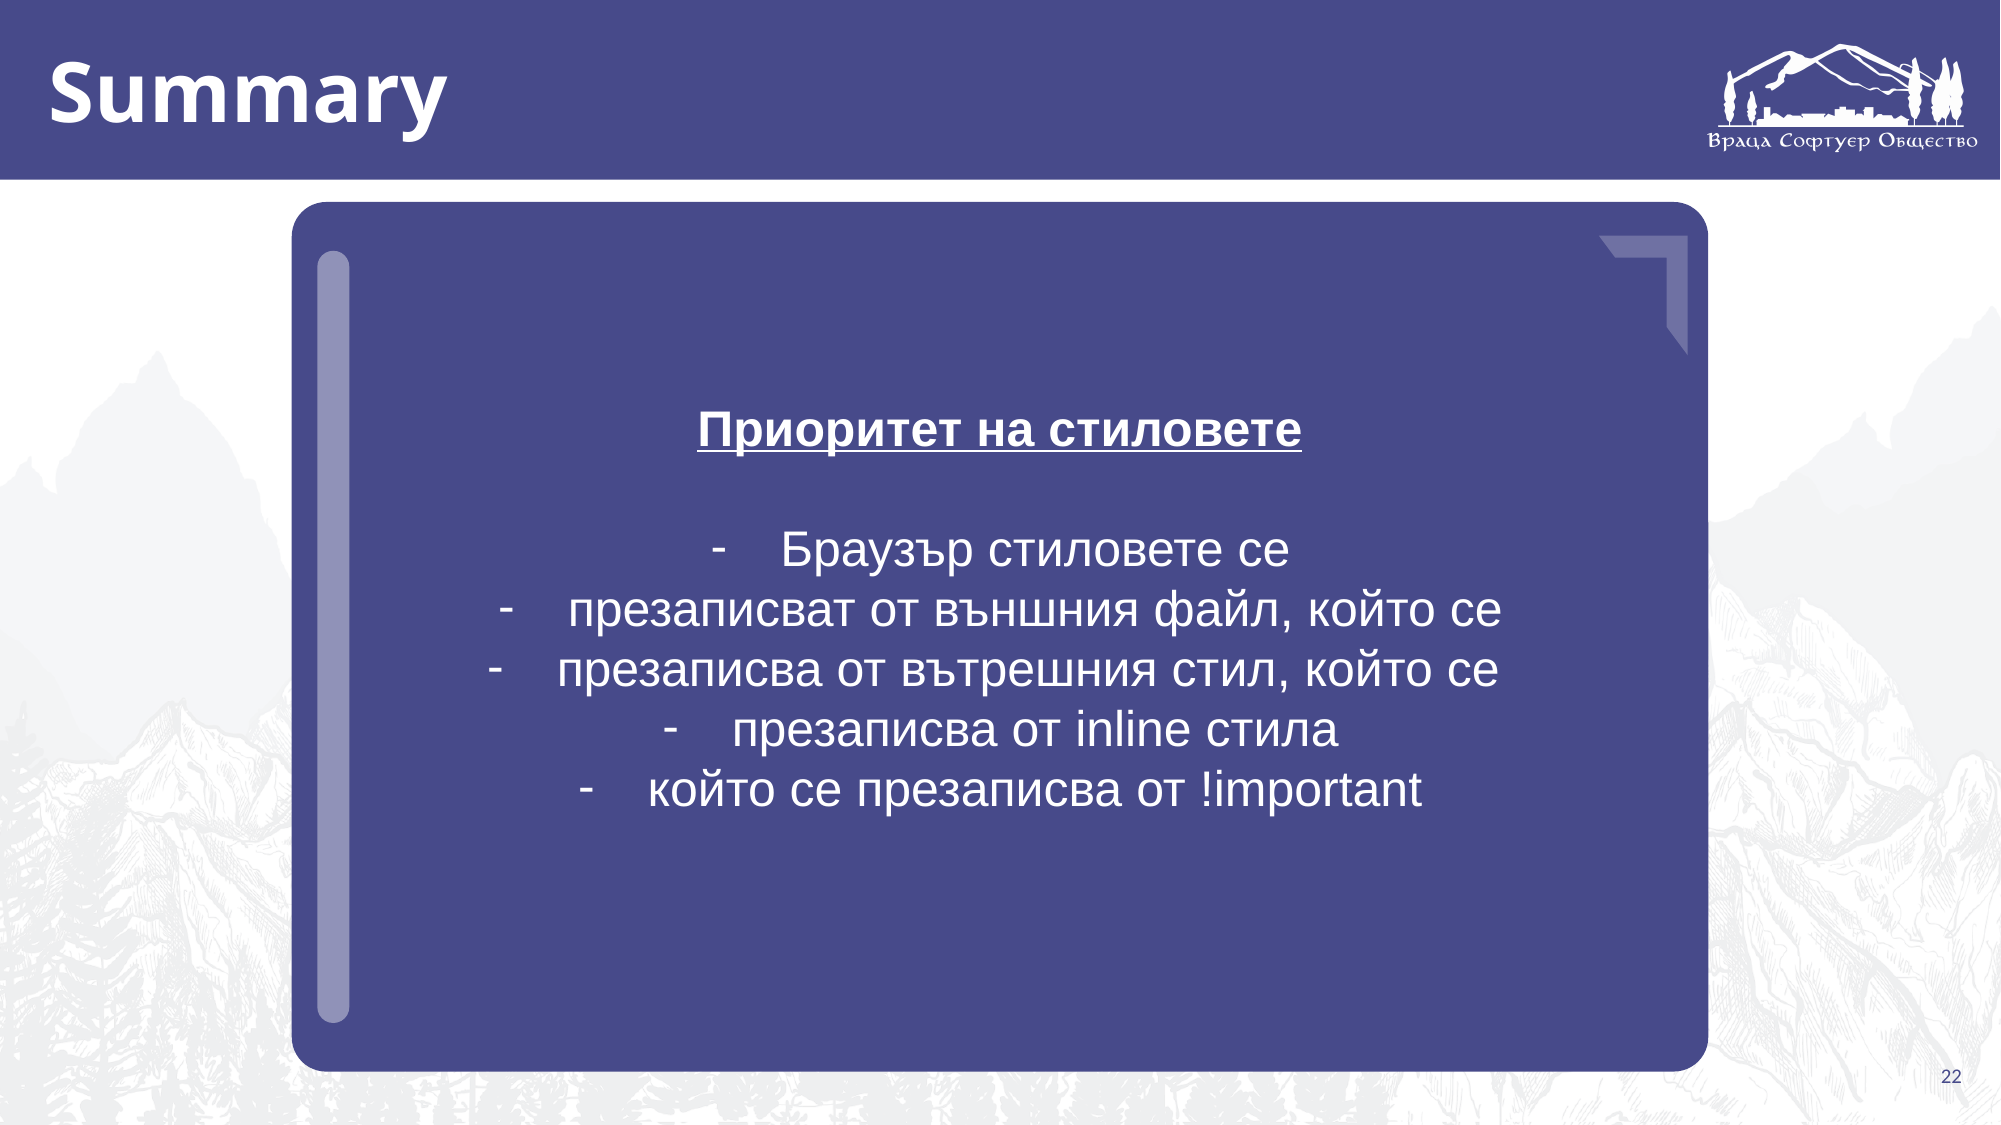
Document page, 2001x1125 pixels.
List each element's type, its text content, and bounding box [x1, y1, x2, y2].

slide_number 22 [1897, 1049, 1968, 1101]
picture [1703, 19, 1981, 165]
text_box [291, 201, 1709, 1072]
title Summary [31, 16, 1591, 162]
